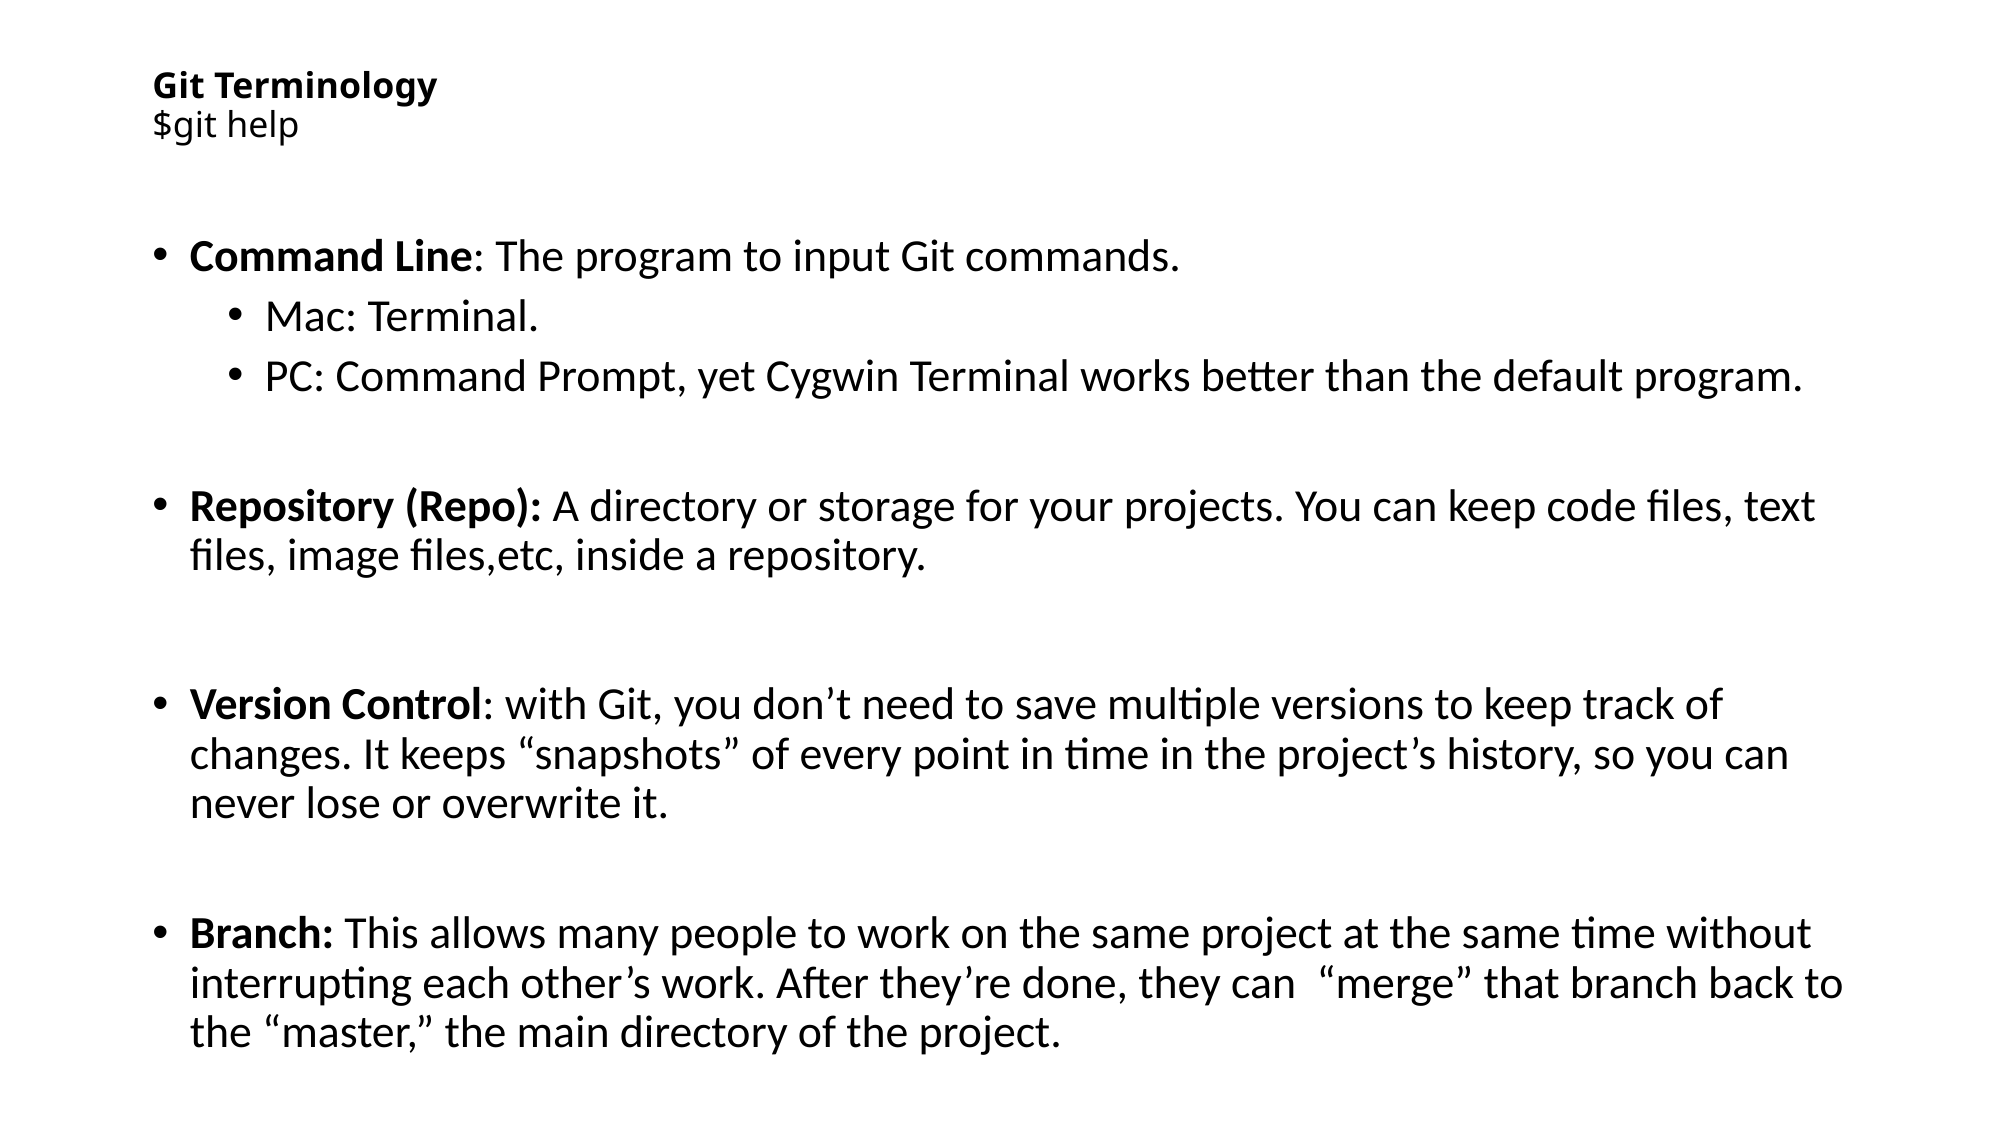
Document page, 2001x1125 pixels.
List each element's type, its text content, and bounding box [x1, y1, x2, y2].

title Git Terminology $git help [137, 59, 1863, 153]
list Command Line: The program to input Git commands. Mac: Terminal. PC: Command Prompt, yet Cygwin Terminal works better than the default program. Repository (Repo): A directory or storage for your projects. You can keep code files, text files, image files,etc, inside a repository. Version Control: with Git, you don’t need to save multiple versions to keep track of changes. It keeps “snapshots” of every point in time in the project’s history, so you can never lose or overwrite it. Branch: This allows many people to work on the same project at the same time without interrupting each other’s work. After they’re done, they can “merge” that branch back to the “master,” the main directory of the project. [137, 224, 1863, 1115]
